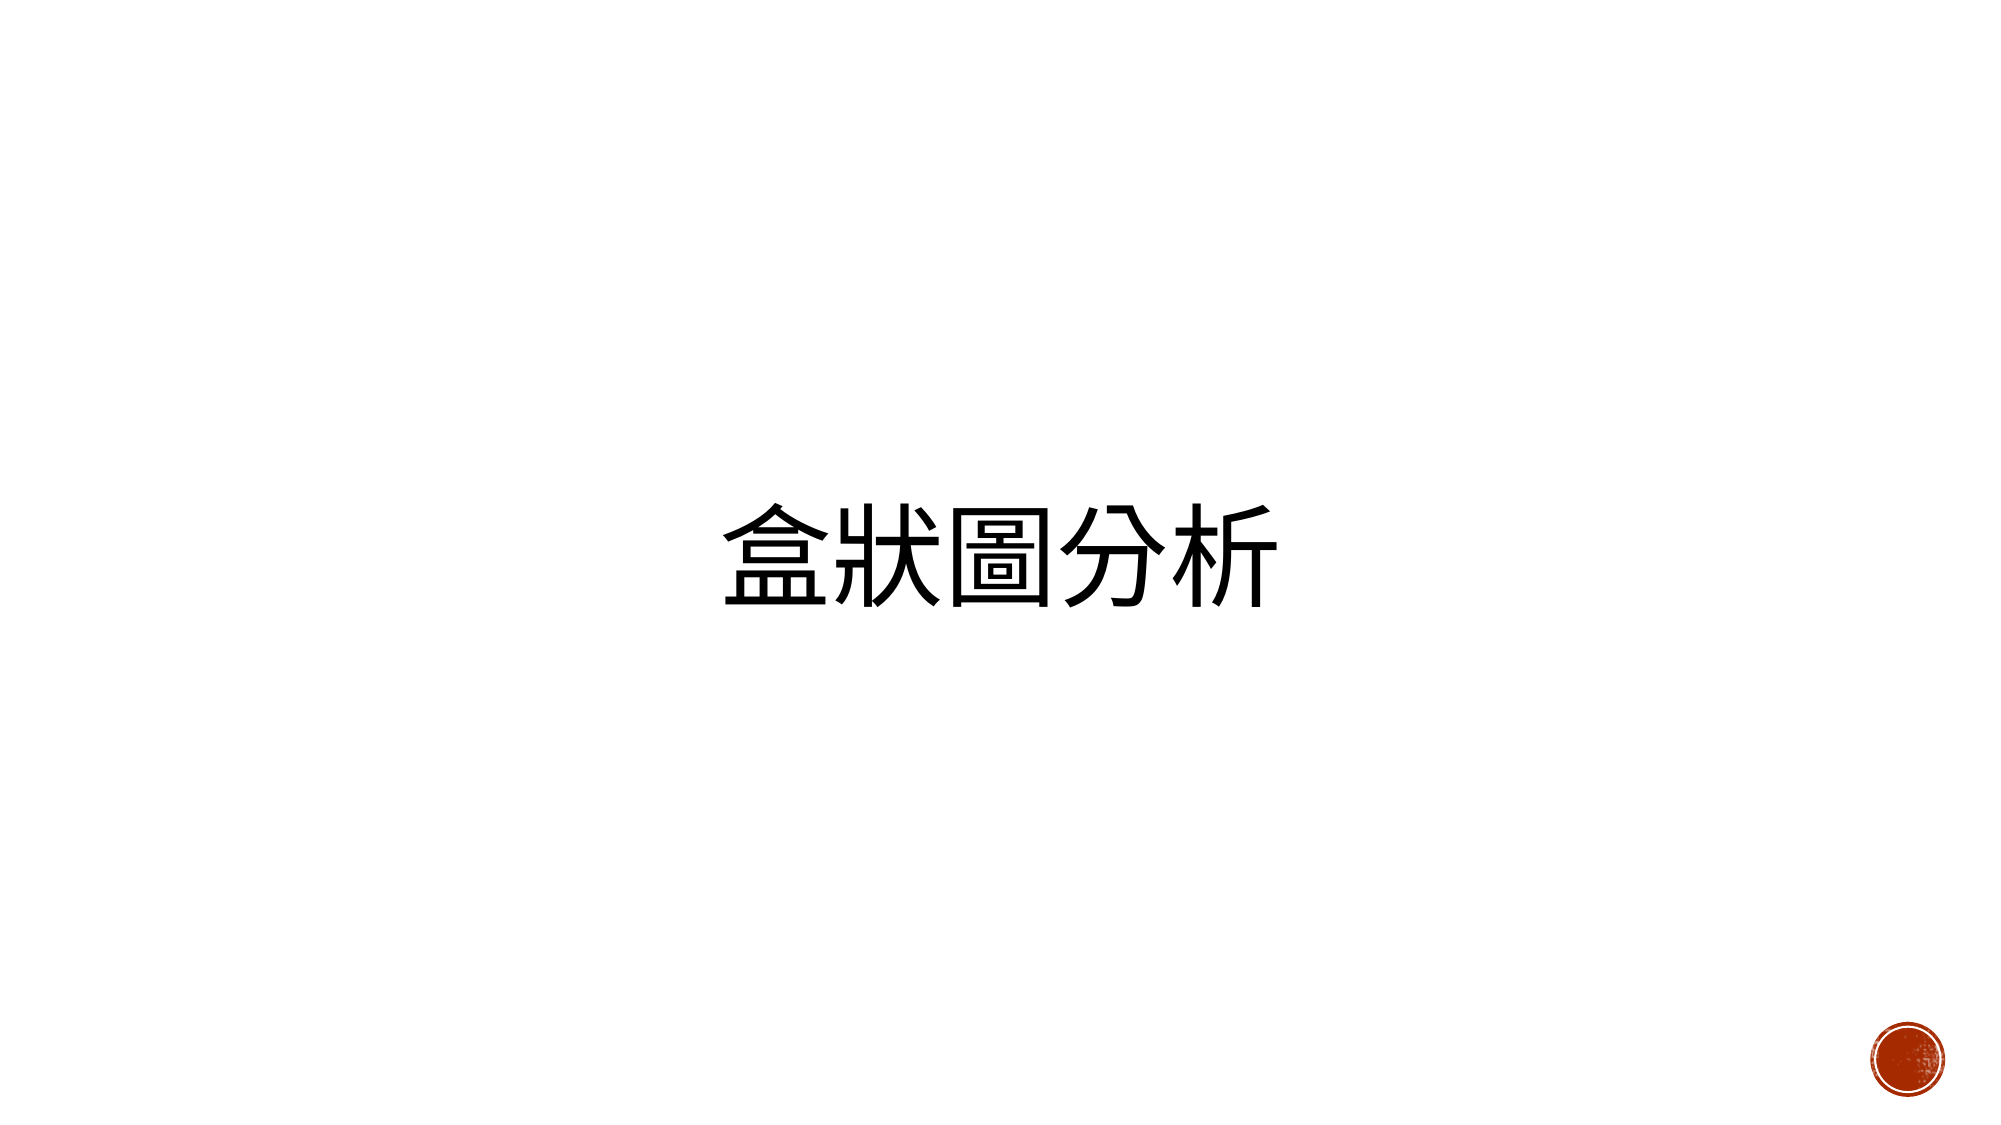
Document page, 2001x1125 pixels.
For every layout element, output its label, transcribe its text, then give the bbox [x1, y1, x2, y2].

title 盒狀圖分析 [175, 429, 1826, 694]
